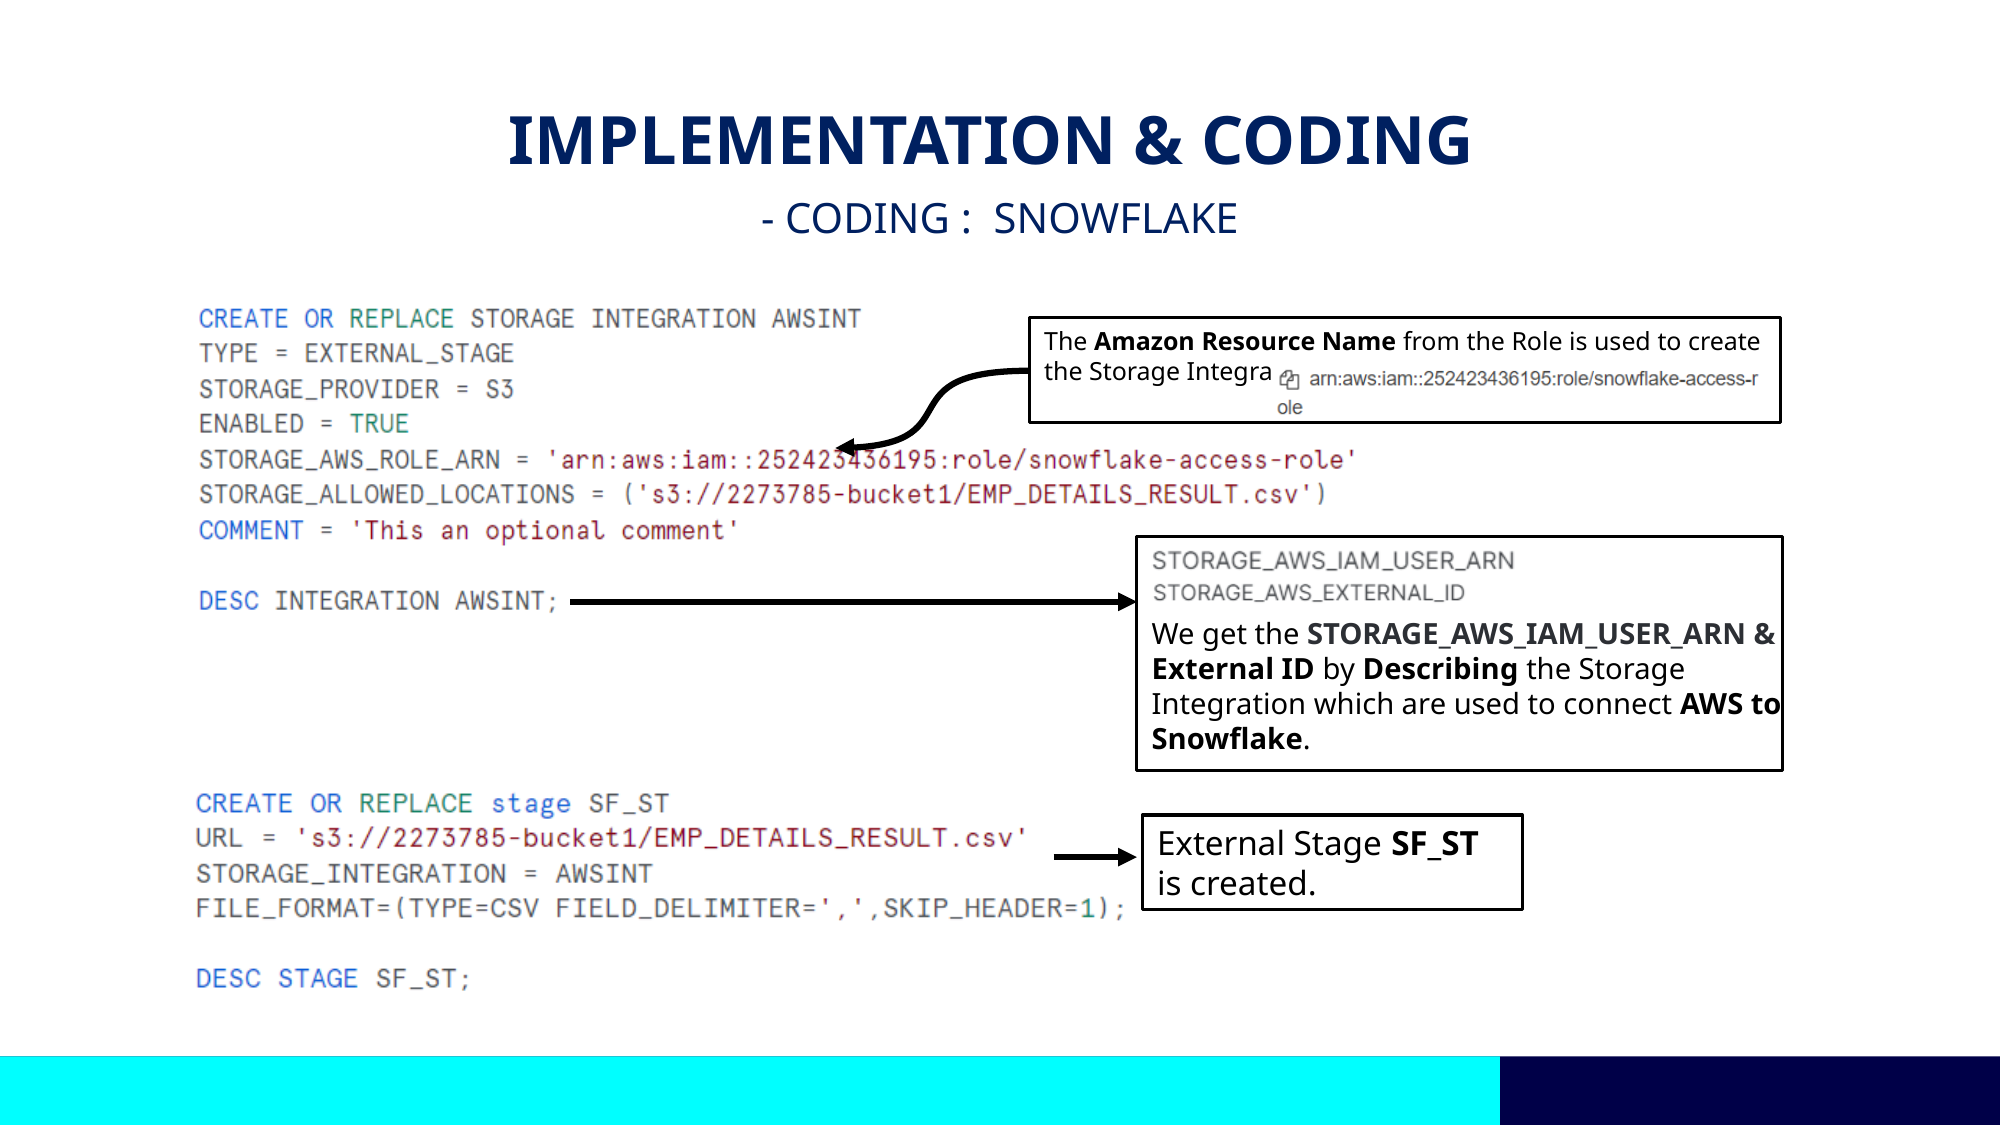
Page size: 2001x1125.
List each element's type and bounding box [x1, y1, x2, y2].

text_box [188, 295, 1812, 993]
text_box [1501, 1055, 2000, 1125]
text_box [328, 90, 1672, 250]
text_box [0, 1055, 1501, 1125]
